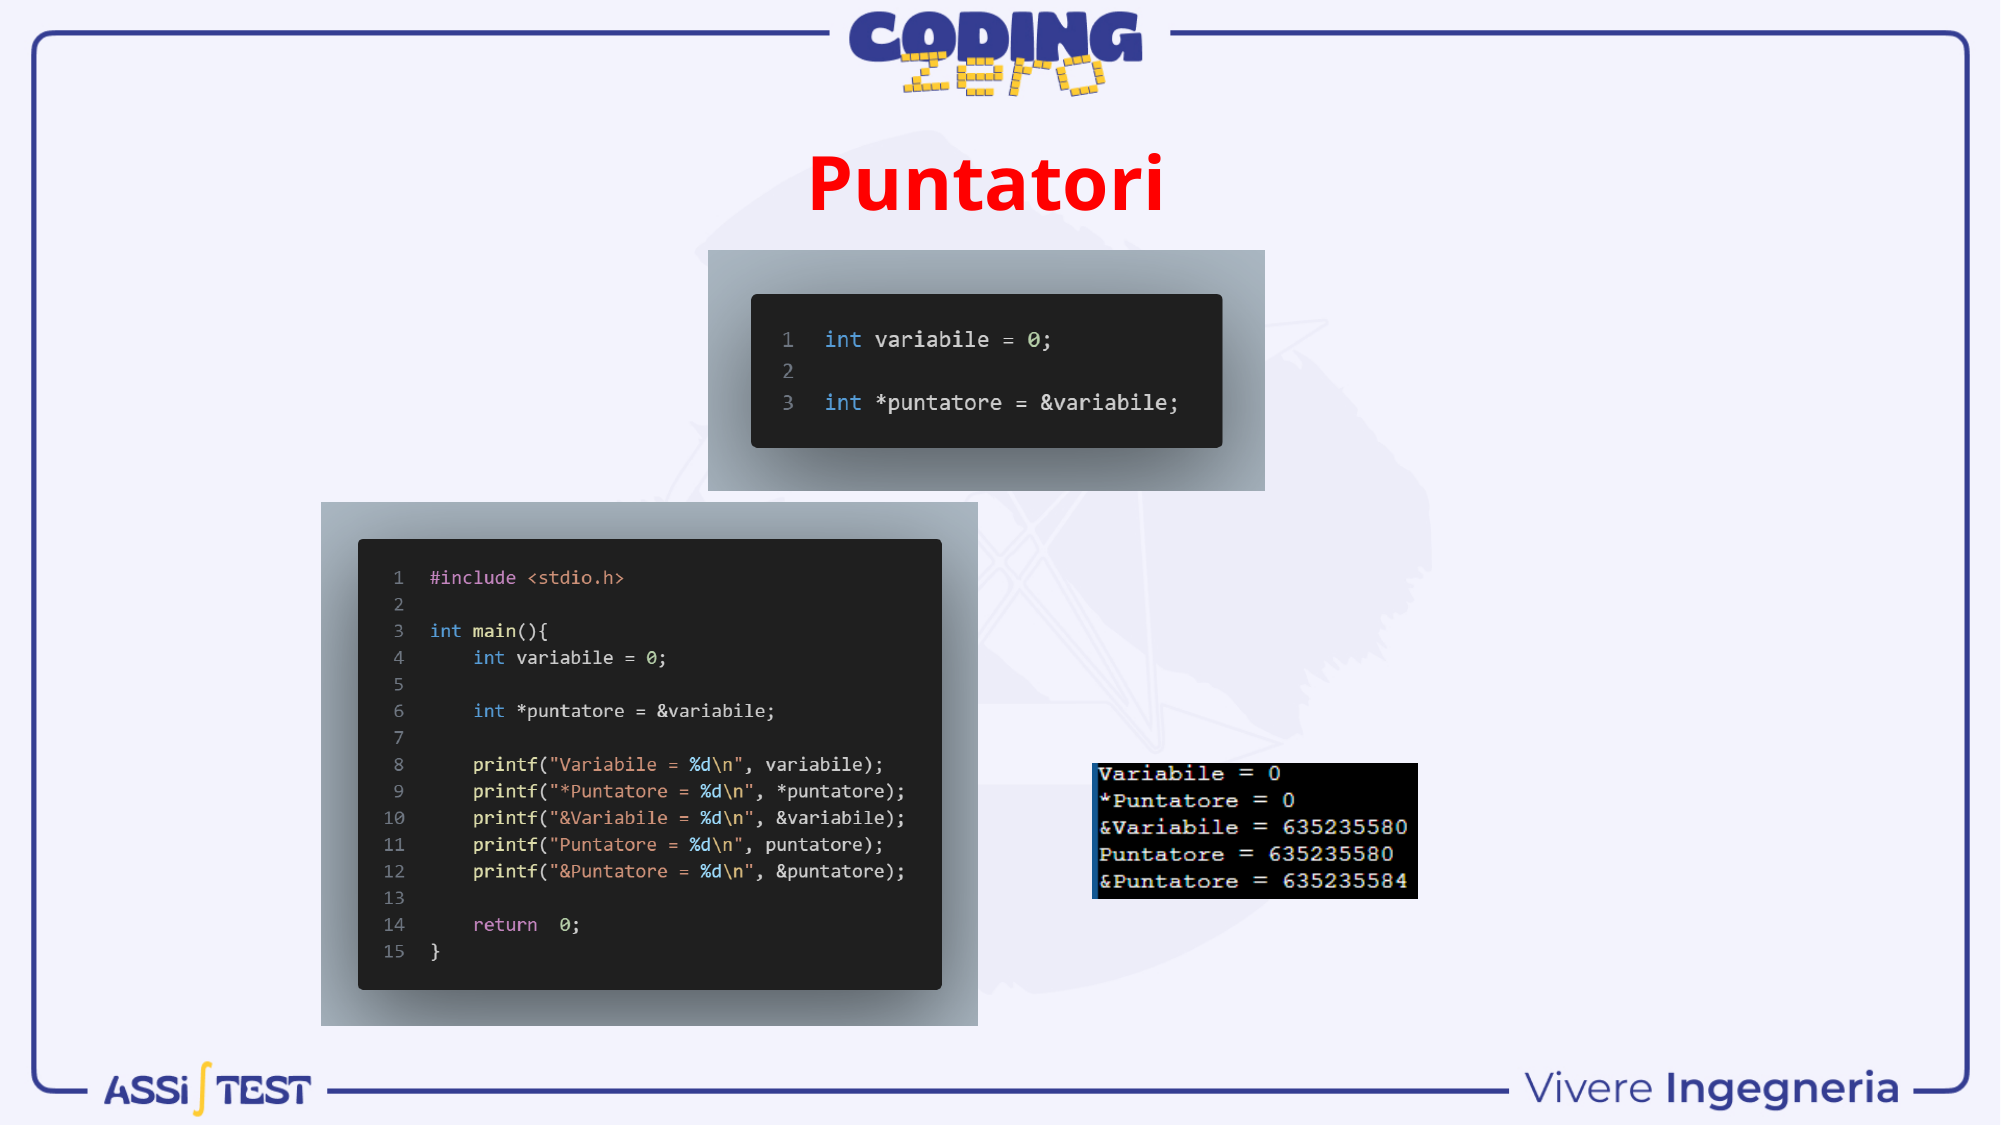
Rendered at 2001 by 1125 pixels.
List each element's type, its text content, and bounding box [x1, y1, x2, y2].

picture [0, 0, 2001, 1125]
title Puntatori [123, 121, 1849, 251]
